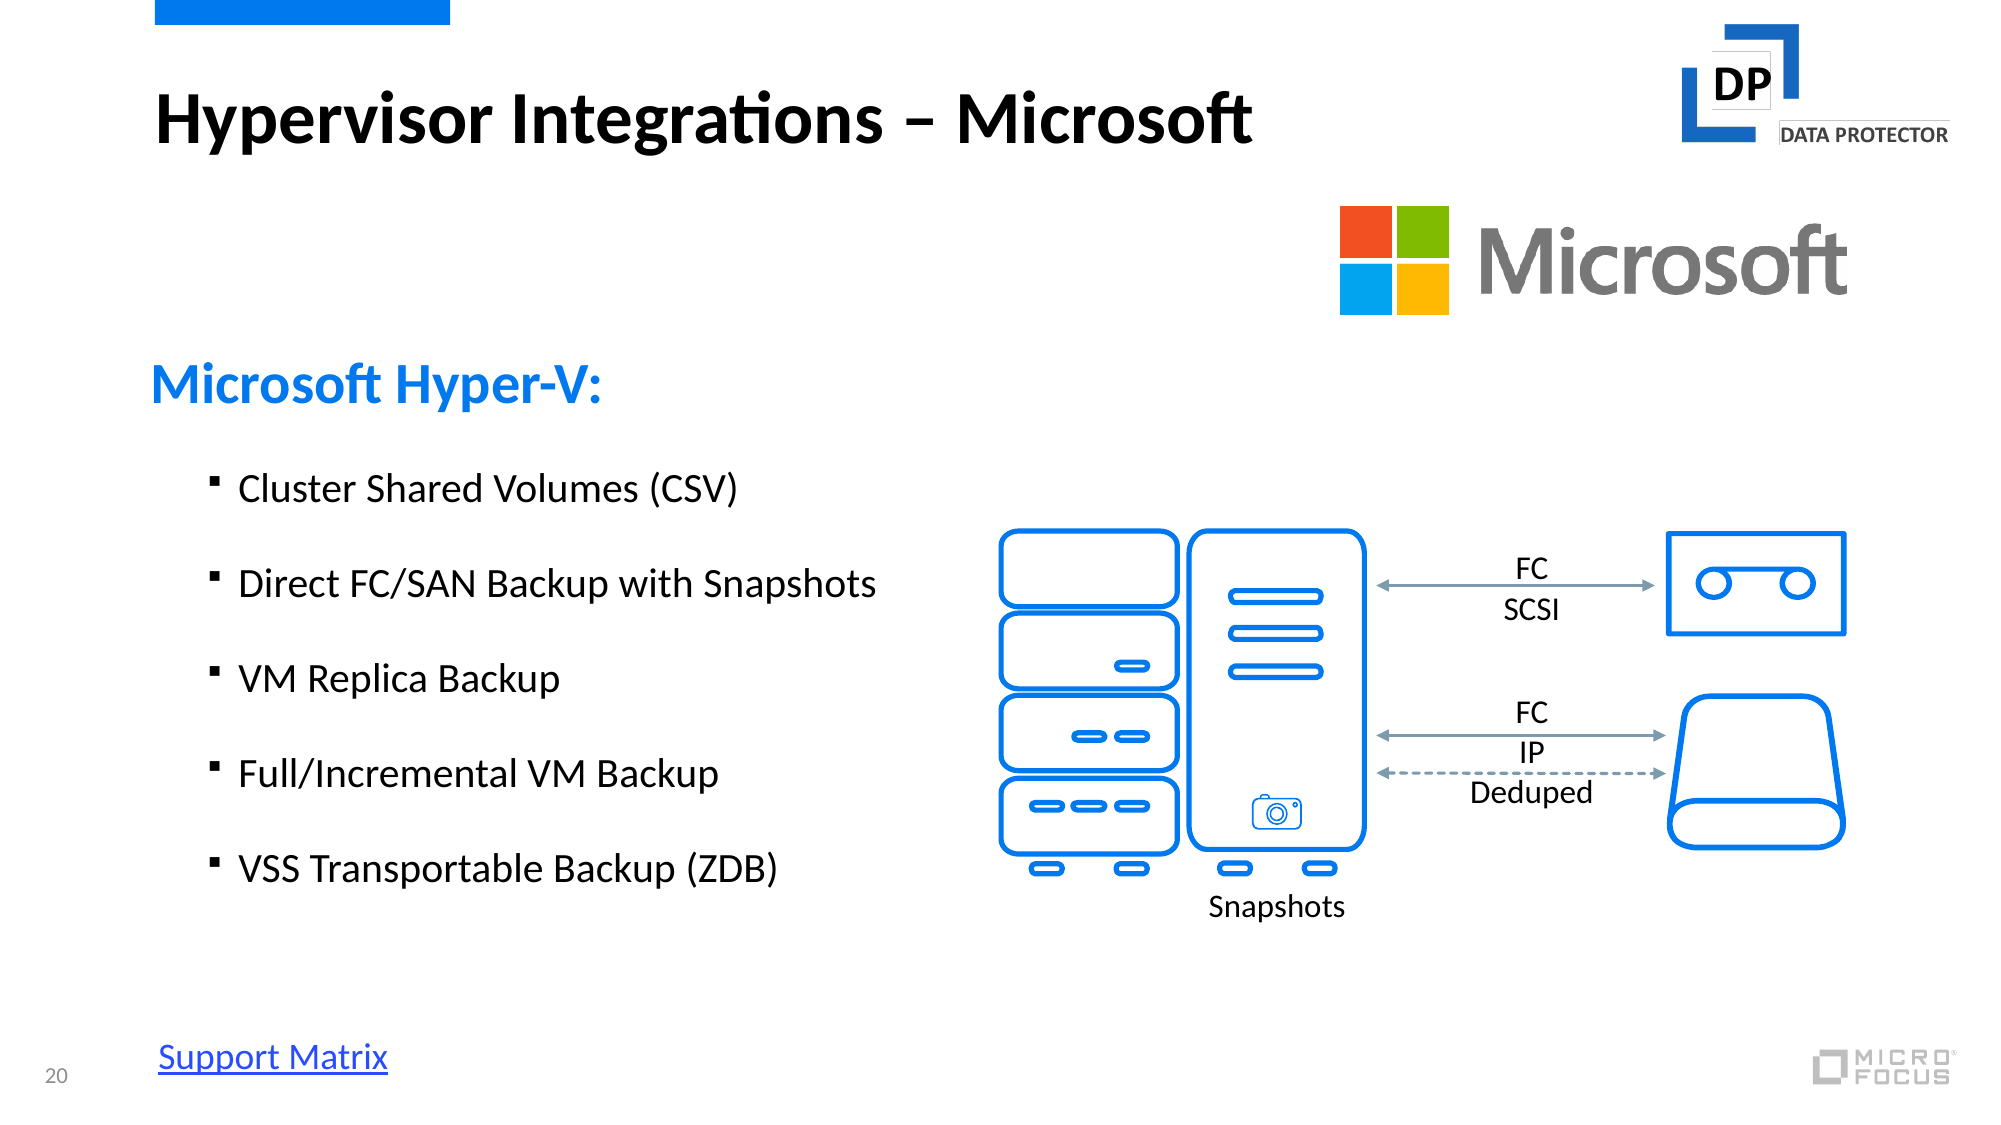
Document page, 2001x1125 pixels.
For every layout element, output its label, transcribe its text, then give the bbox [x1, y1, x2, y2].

picture [1681, 24, 1950, 145]
text_box FC IP Deduped [1456, 774, 1607, 814]
list Microsoft Hyper-V: Cluster Shared Volumes (CSV) Direct FC/SAN Backup with Snapshots VM Replica Backup Full/Incremental VM Backup VSS Transportable Backup (ZDB) [150, 257, 996, 988]
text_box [1376, 585, 1666, 774]
text_box [1666, 693, 1846, 851]
picture [1340, 206, 1847, 315]
text_box FC SCSI [1456, 546, 1607, 585]
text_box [1001, 530, 1365, 875]
slide_number 20 [30, 1051, 90, 1097]
text_box Snapshots [1189, 884, 1365, 925]
text_box Support Matrix [143, 1029, 404, 1086]
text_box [1665, 531, 1847, 637]
title Hypervisor Integrations – Microsoft [155, 70, 1847, 249]
